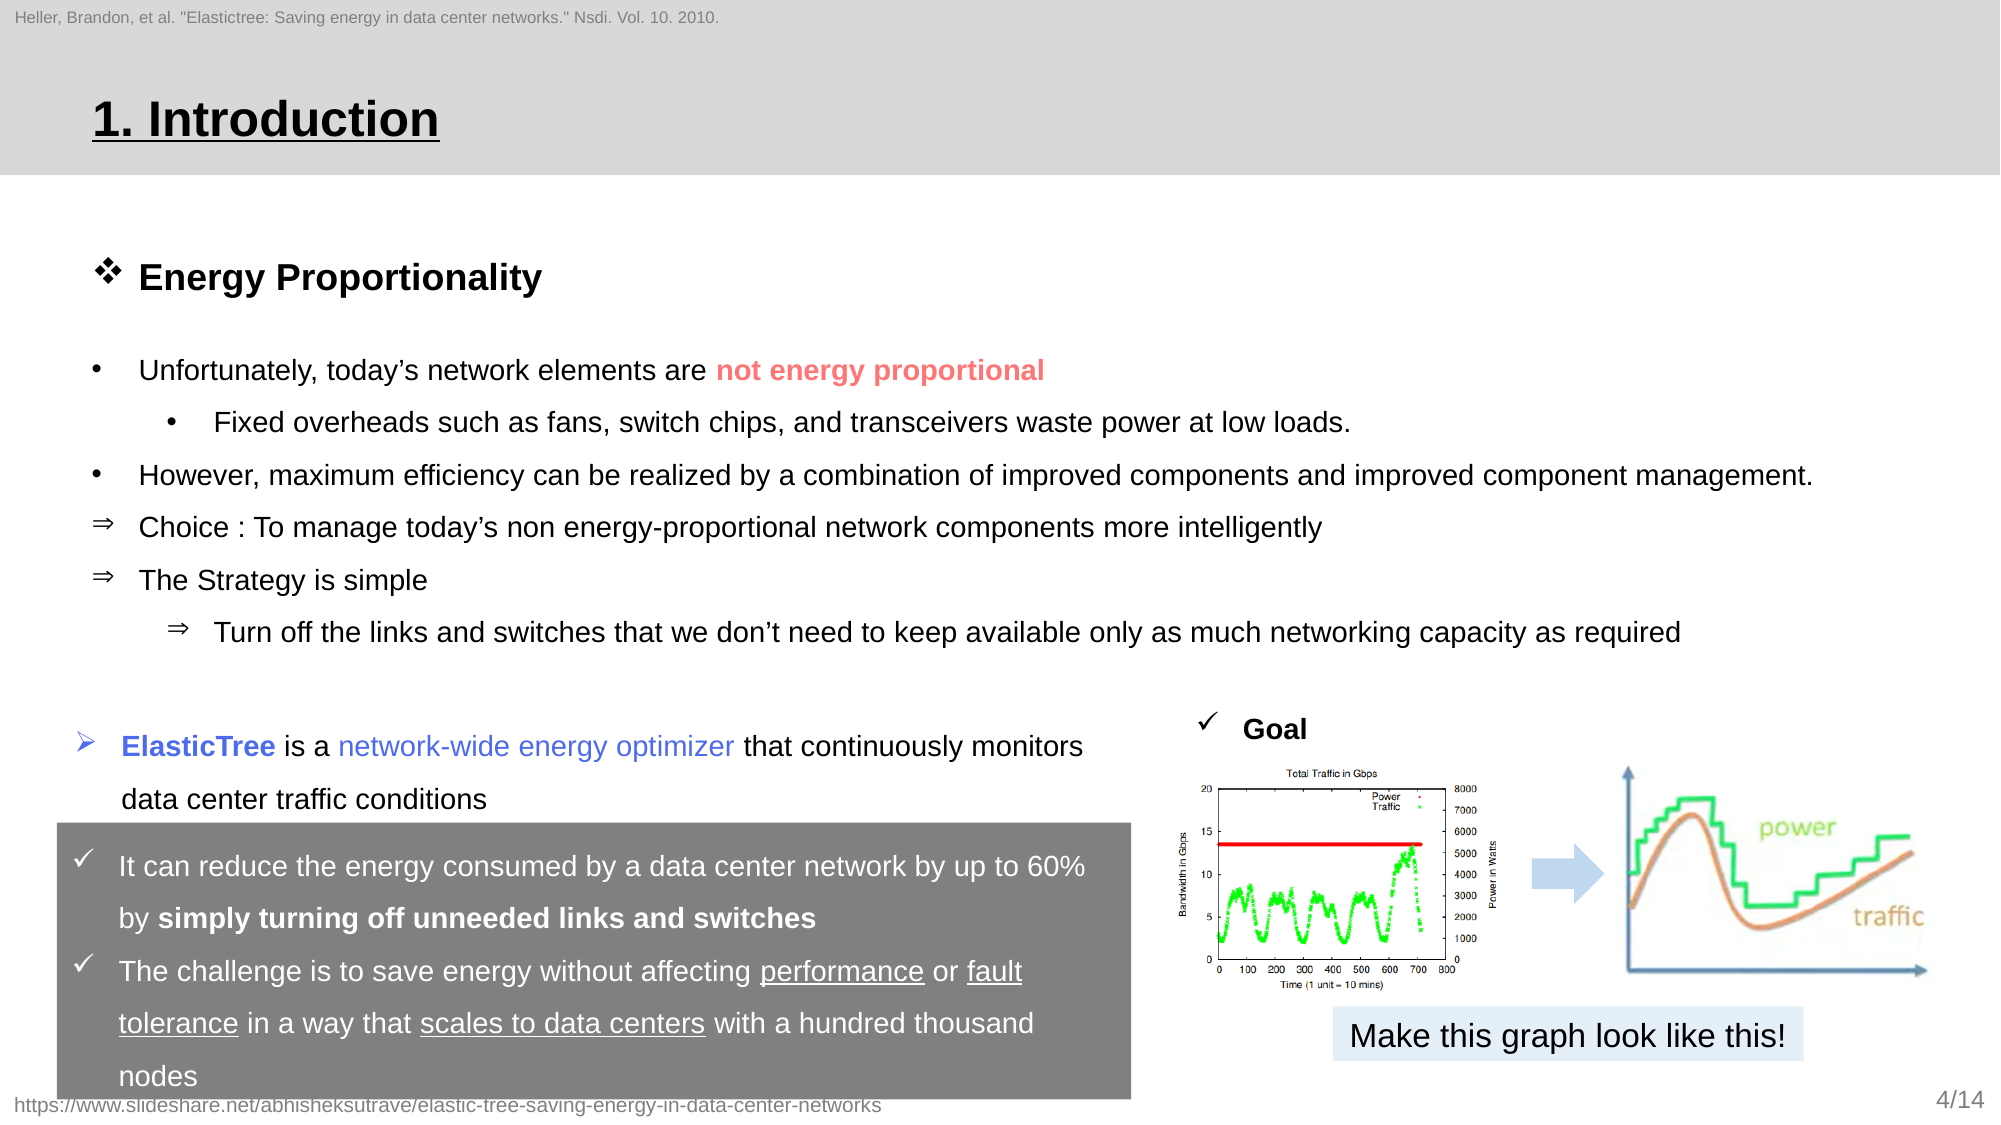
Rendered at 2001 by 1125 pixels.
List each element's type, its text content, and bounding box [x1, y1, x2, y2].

text_box Goal [1181, 702, 1344, 753]
text_box Make this graph look like this! [1332, 1006, 1804, 1061]
title 1. Introduction [77, 65, 638, 176]
picture [1169, 758, 1518, 1002]
text_box Energy Proportionality [76, 245, 692, 306]
text_box It can reduce the energy consumed by a data center network by up to 60% by simply turning off unneeded links and switches The challenge is to save energy without affecting performance or fault tolerance in a way that scales to data centers with a hundred thousand nodes [56, 822, 1132, 1100]
text_box Heller, Brandon, et al. "Elastictree: Saving energy in data center networks." Nsdi. Vol. 10. 2010. [0, 0, 1613, 35]
picture [1604, 758, 1941, 986]
text_box Unfortunately, today’s network elements are not energy proportional Fixed overheads such as fans, switch chips, and transceivers waste power at low loads. However, maximum efficiency can be realized by a combination of improved components and improved component management. Choice : To manage today’s non energy-proportional network components more intelligently The Strategy is simple Turn off the links and switches that we don’t need to keep available only as much networking capacity as required [76, 326, 1842, 656]
text_box https://www.slideshare.net/abhisheksutrave/elastic-tree-saving-energy-in-data-center-networks [0, 1084, 1000, 1125]
text_box ElasticTree is a network-wide energy optimizer that continuously monitors data center traffic conditions It chooses the set of network elements that must stay active to meet performance and fault tolerance goals Then it powers down as many unneeded links and switches as possible [59, 702, 1135, 1033]
text_box [1530, 840, 1604, 907]
